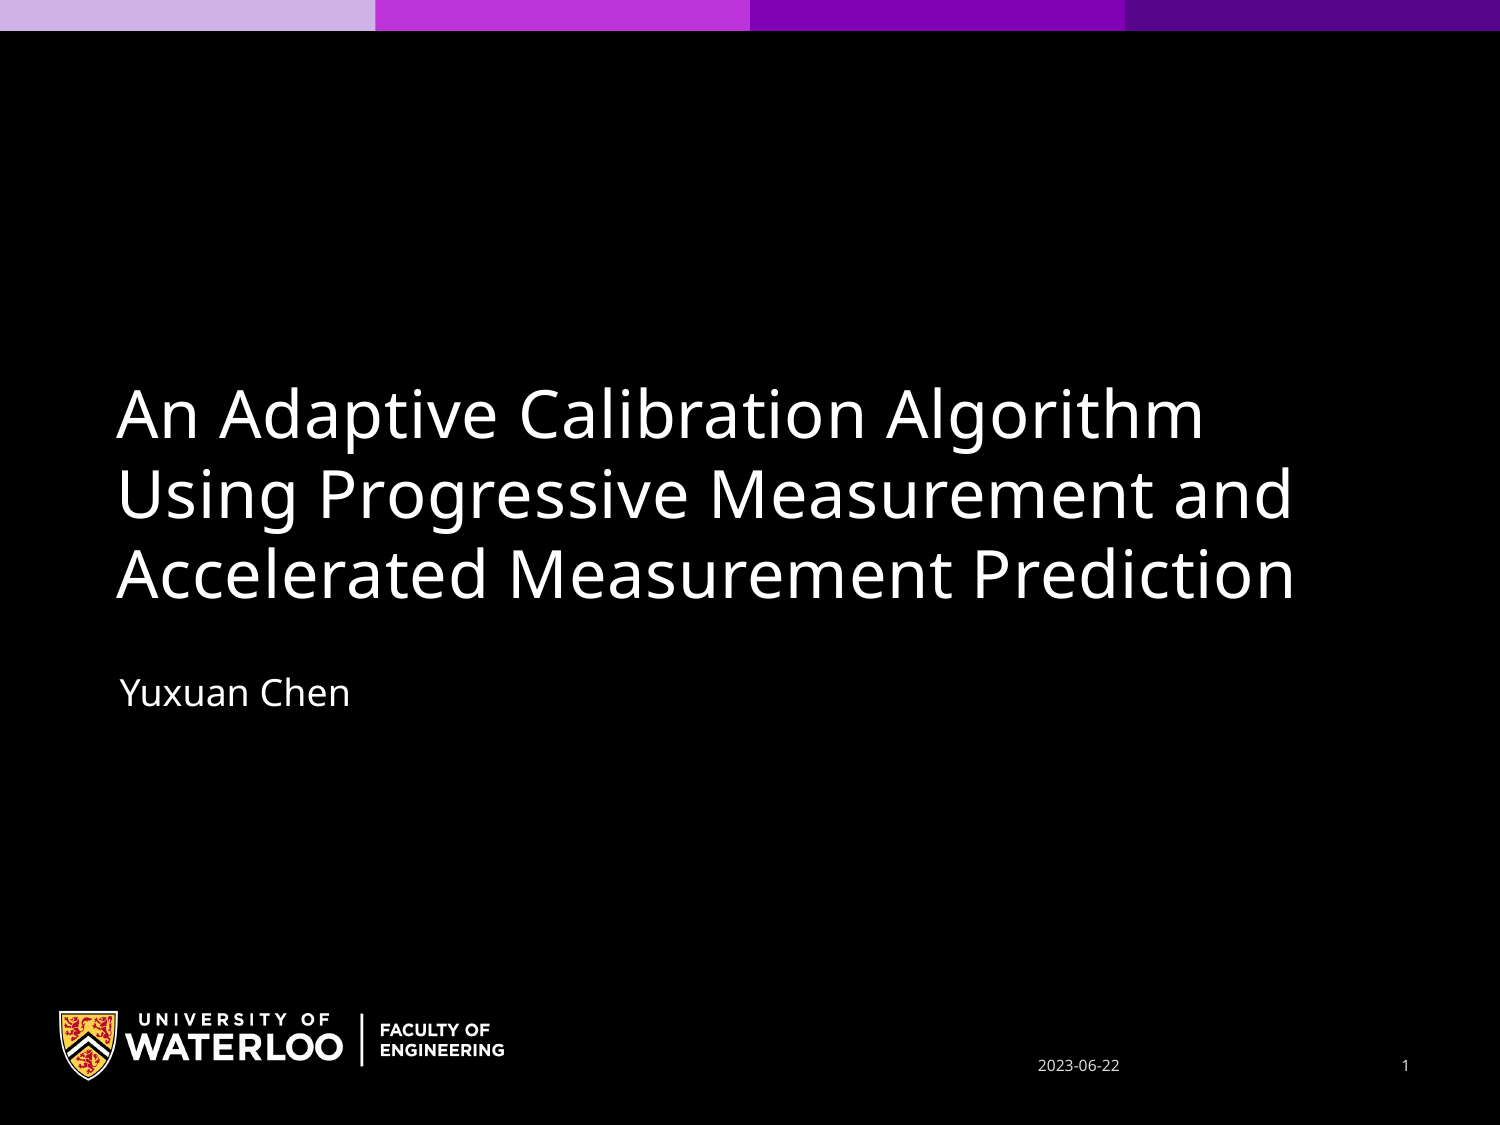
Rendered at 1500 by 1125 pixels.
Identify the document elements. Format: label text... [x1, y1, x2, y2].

text_box Yuxuan Chen [104, 661, 627, 722]
slide_number 1 [1371, 1046, 1440, 1088]
footer 2023-06-22 [814, 1046, 1344, 1088]
picture [0, 966, 563, 1125]
title An Adaptive Calibration Algorithm Using Progressive Measurement and Accelerated Measurement Prediction [116, 307, 1384, 620]
